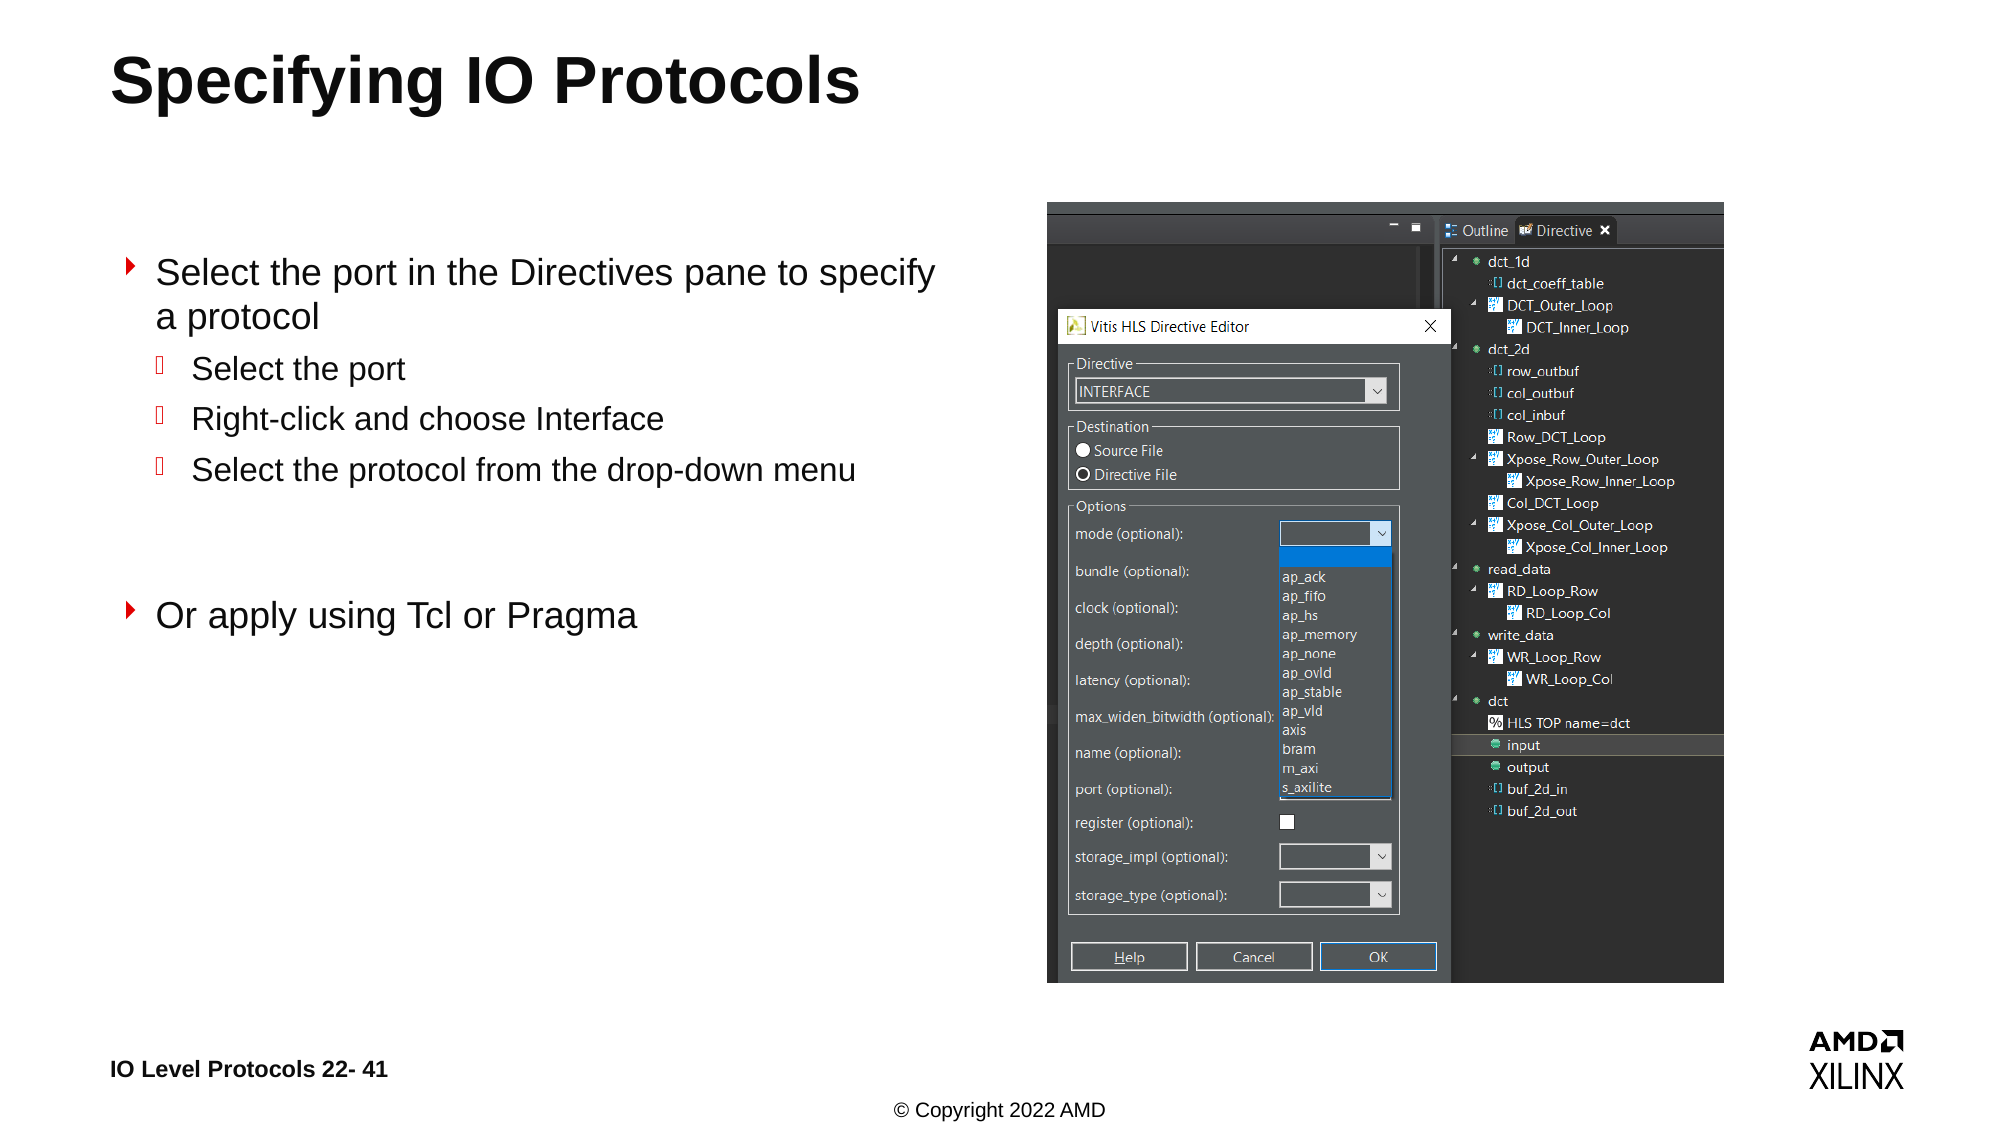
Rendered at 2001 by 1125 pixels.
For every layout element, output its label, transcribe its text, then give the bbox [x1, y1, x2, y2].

list Select the port in the Directives pane to specify a protocol Select the port Right-click and choose Interface Select the protocol from the drop-down menu Or apply using Tcl or Pragma [101, 239, 952, 1034]
slide_number IO Level Protocols 22- 41 [95, 1037, 566, 1098]
title Specifying IO Protocols [95, 38, 1905, 199]
picture [1047, 202, 1724, 984]
picture [1809, 1030, 1904, 1089]
